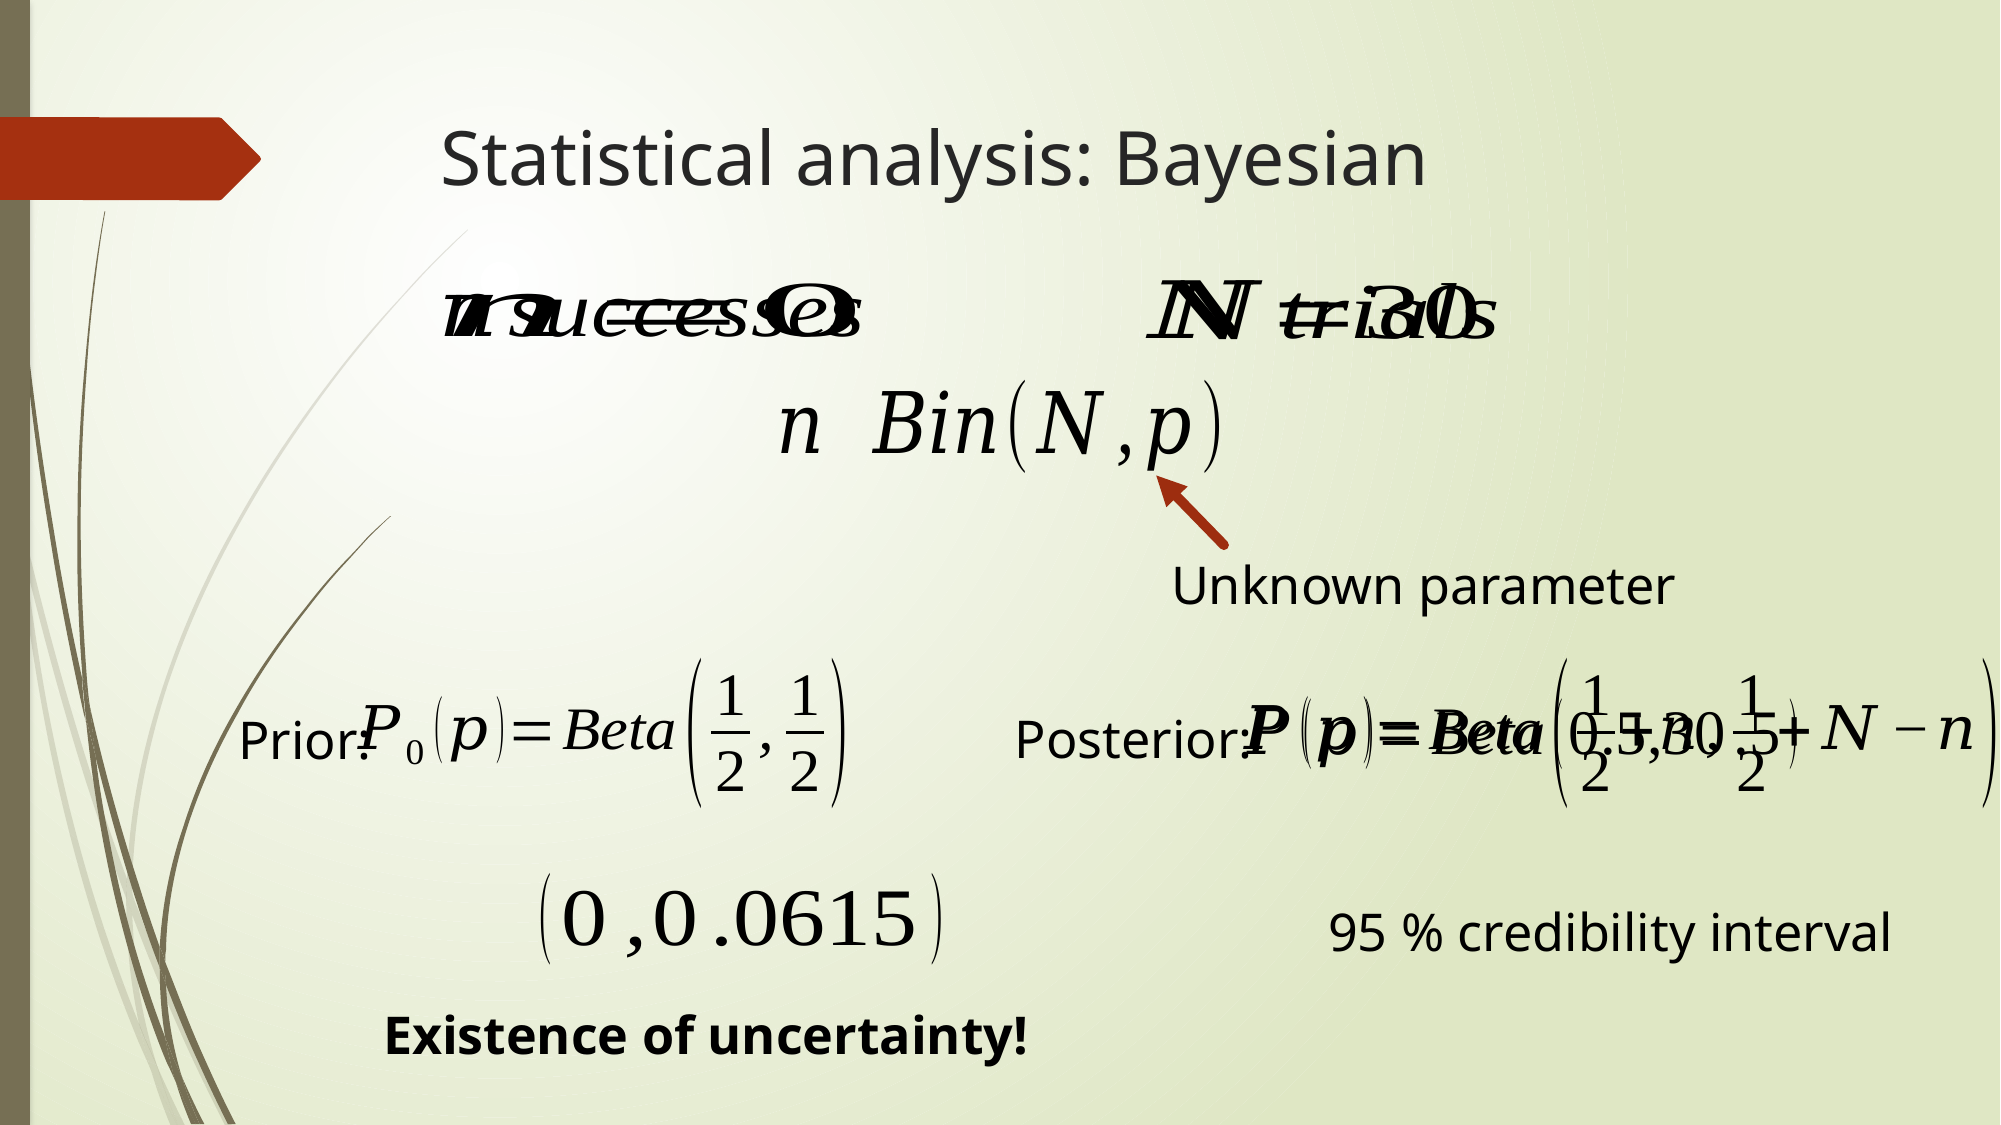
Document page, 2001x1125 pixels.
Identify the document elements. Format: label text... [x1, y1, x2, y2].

text_box Posterior: [999, 698, 1276, 776]
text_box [1156, 475, 1225, 546]
text_box Existence of uncertainty! [368, 994, 1372, 1072]
title Statistical analysis: Bayesian [425, 102, 1888, 313]
text_box Unknown parameter [1156, 545, 1803, 623]
text_box Prior: [223, 699, 439, 777]
text_box 95 % credibility interval [1313, 891, 1960, 969]
